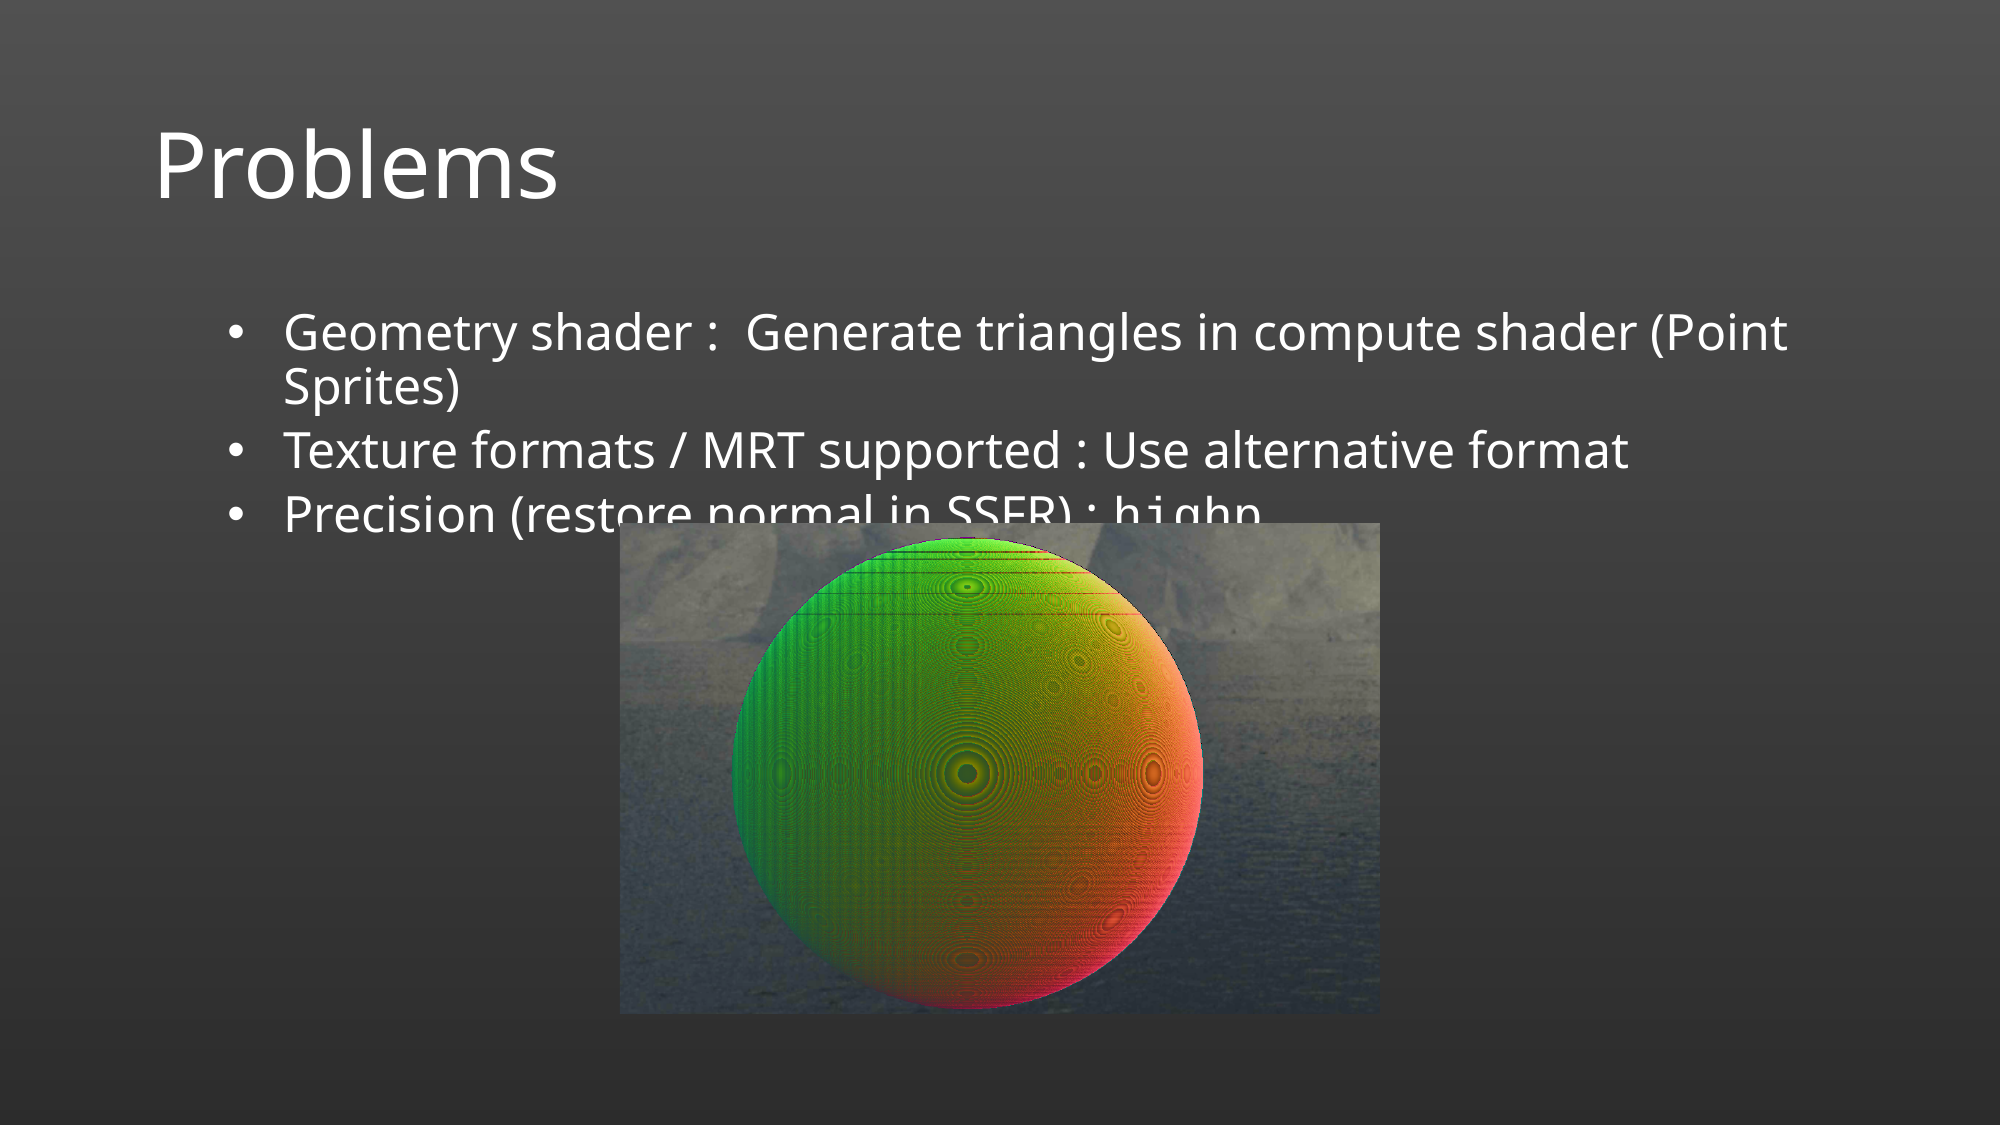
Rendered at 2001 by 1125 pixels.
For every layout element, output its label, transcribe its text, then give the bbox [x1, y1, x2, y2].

title Problems [137, 59, 1863, 278]
picture [619, 523, 1380, 1014]
list Geometry shader : Generate triangles in compute shader (Point Sprites) Texture formats / MRT supported : Use alternative format Precision (restore normal in SSFR) : highp [137, 299, 1863, 1014]
